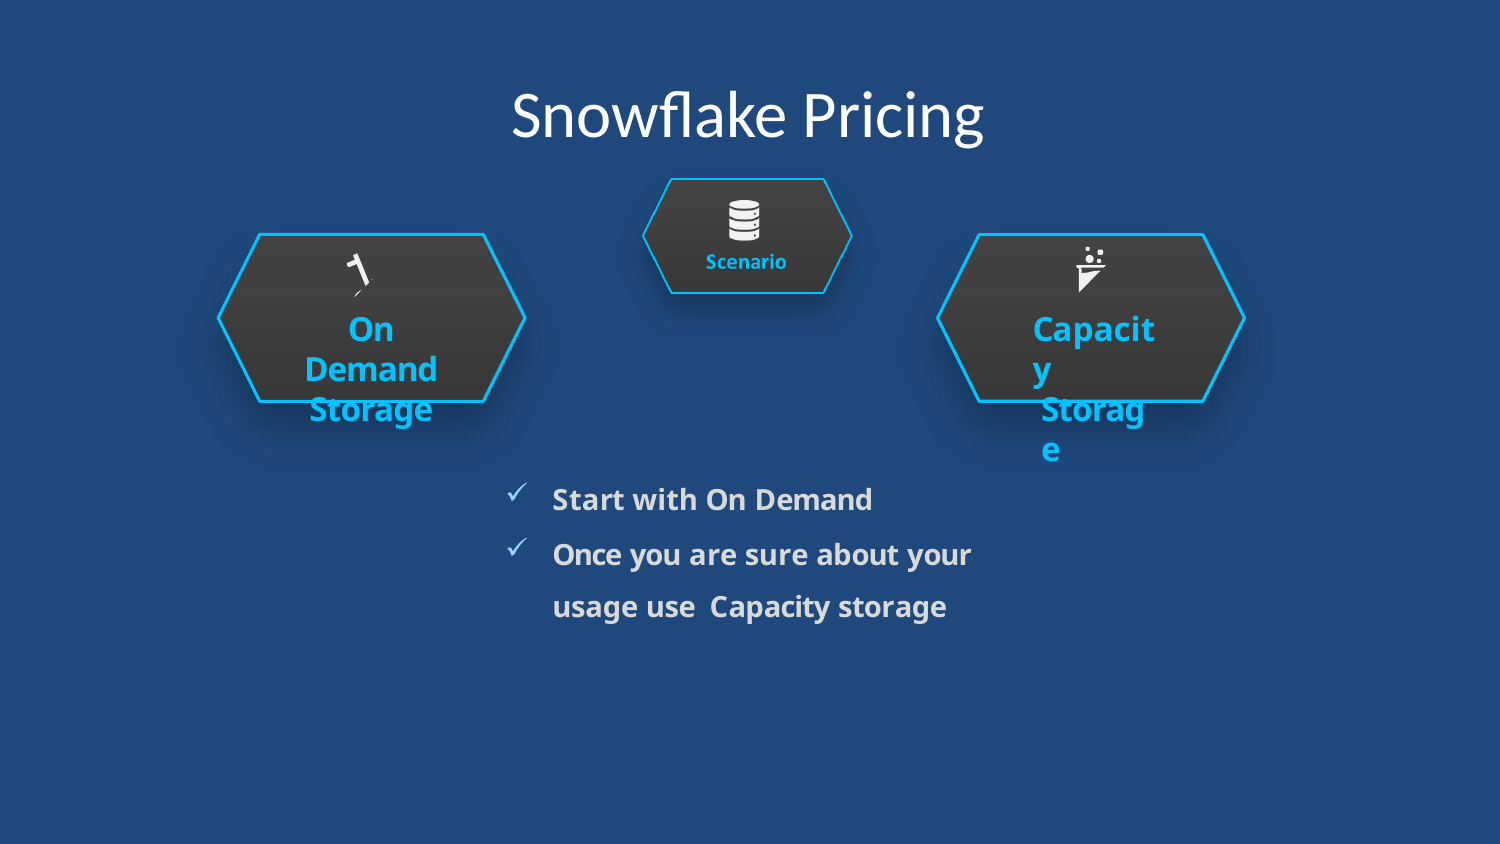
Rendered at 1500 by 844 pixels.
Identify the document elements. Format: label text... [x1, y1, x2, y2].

text_box Start with On Demand Once you are sure about your usage use Capacity storage [503, 461, 1057, 624]
title Snowflake Pricing [508, 68, 991, 212]
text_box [164, 208, 576, 480]
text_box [883, 208, 1296, 480]
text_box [606, 160, 1107, 348]
